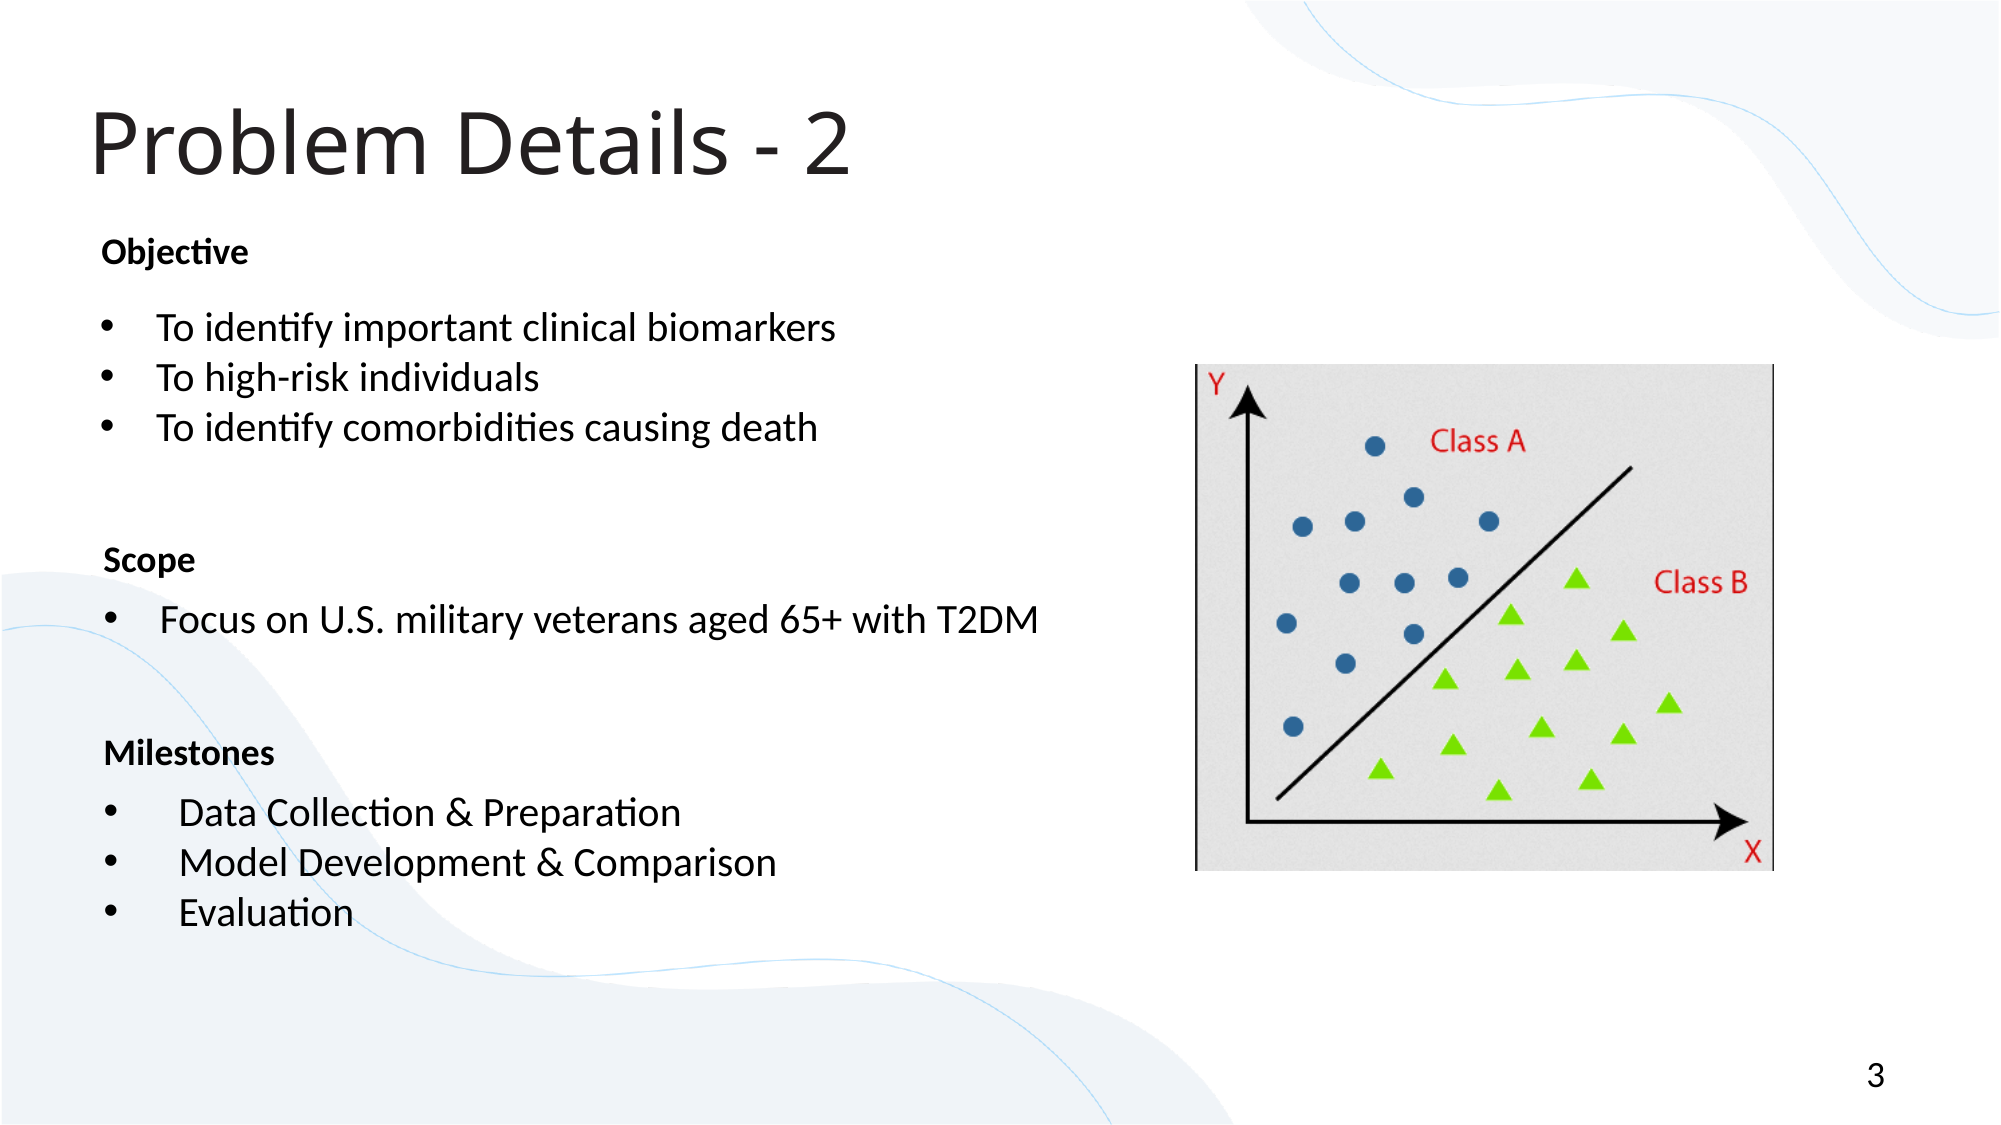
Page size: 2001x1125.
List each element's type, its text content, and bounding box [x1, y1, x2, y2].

text_box Objective [86, 219, 675, 280]
slide_number 3 [1433, 1042, 1900, 1103]
picture [0, 0, 2001, 1125]
text_box Data Collection & Preparation Model Development & Comparison Evaluation [88, 777, 1918, 993]
text_box Scope [88, 527, 677, 588]
text_box To identify important clinical biomarkers To high-risk individuals To identify comorbidities causing death [84, 292, 1046, 458]
text_box Problem Details - 2 [88, 49, 1395, 193]
text_box Milestones [88, 721, 677, 781]
text_box Focus on U.S. military veterans aged 65+ with T2DM [88, 584, 1111, 650]
